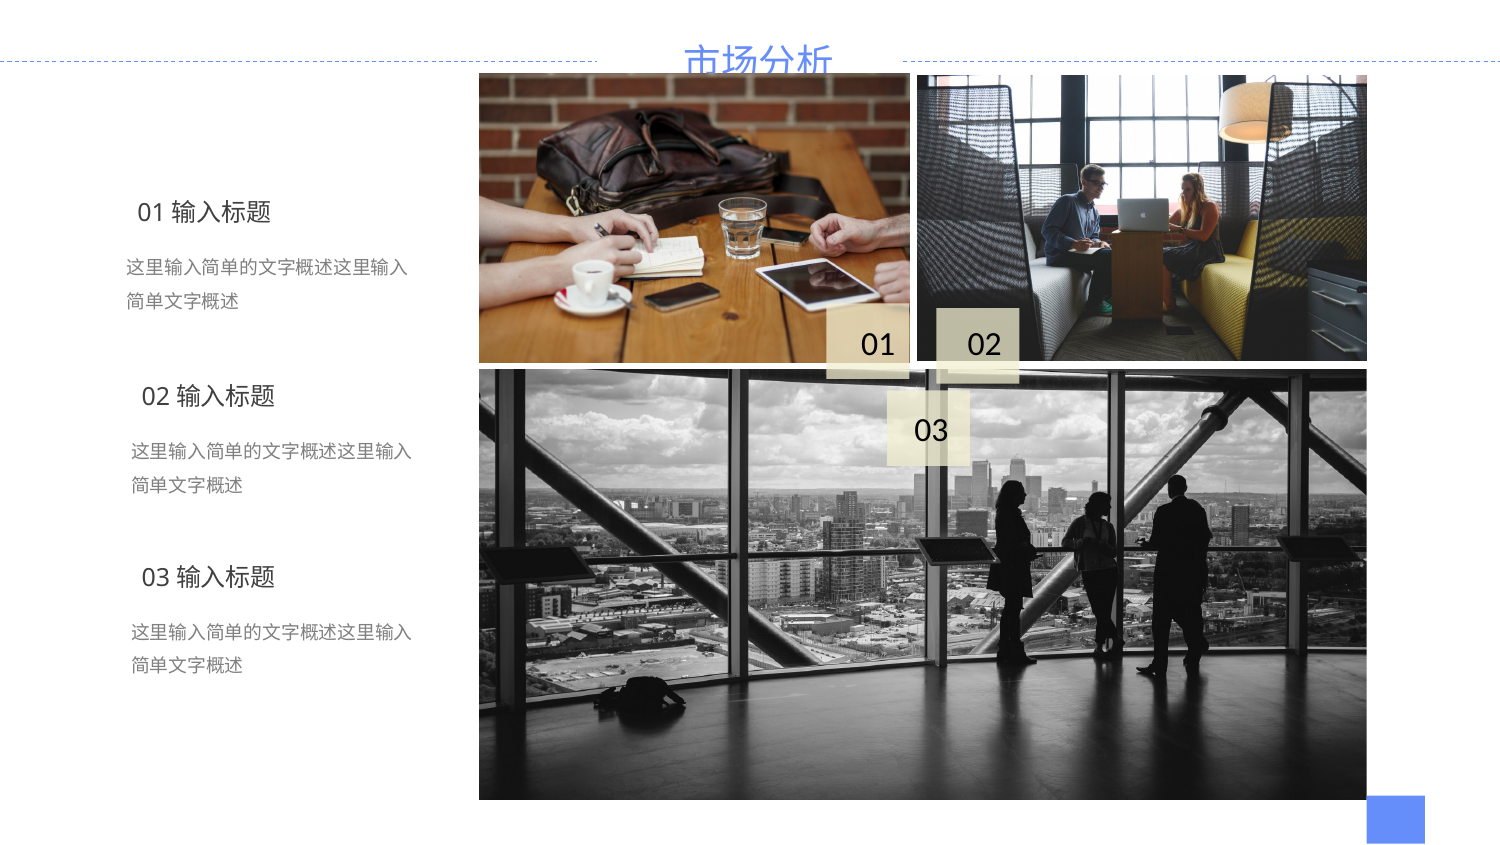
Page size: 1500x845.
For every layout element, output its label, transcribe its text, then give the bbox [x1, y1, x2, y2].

picture [917, 75, 1367, 361]
text_box 这里输入简单的文字概述这里输入简单文字概述 [116, 601, 436, 684]
text_box 03输入标题 [126, 553, 426, 599]
text_box [1366, 795, 1426, 844]
text_box 01输入标题 [122, 189, 422, 234]
picture [479, 369, 1367, 800]
text_box 02输入标题 [126, 372, 426, 418]
text_box 这里输入简单的文字概述这里输入简单文字概述 [112, 237, 432, 320]
text_box 01 [846, 363, 910, 369]
text_box 02 [953, 361, 1017, 369]
picture [479, 73, 910, 363]
text_box [825, 363, 846, 369]
text_box [935, 361, 953, 369]
text_box 这里输入简单的文字概述这里输入简单文字概述 [116, 421, 436, 504]
